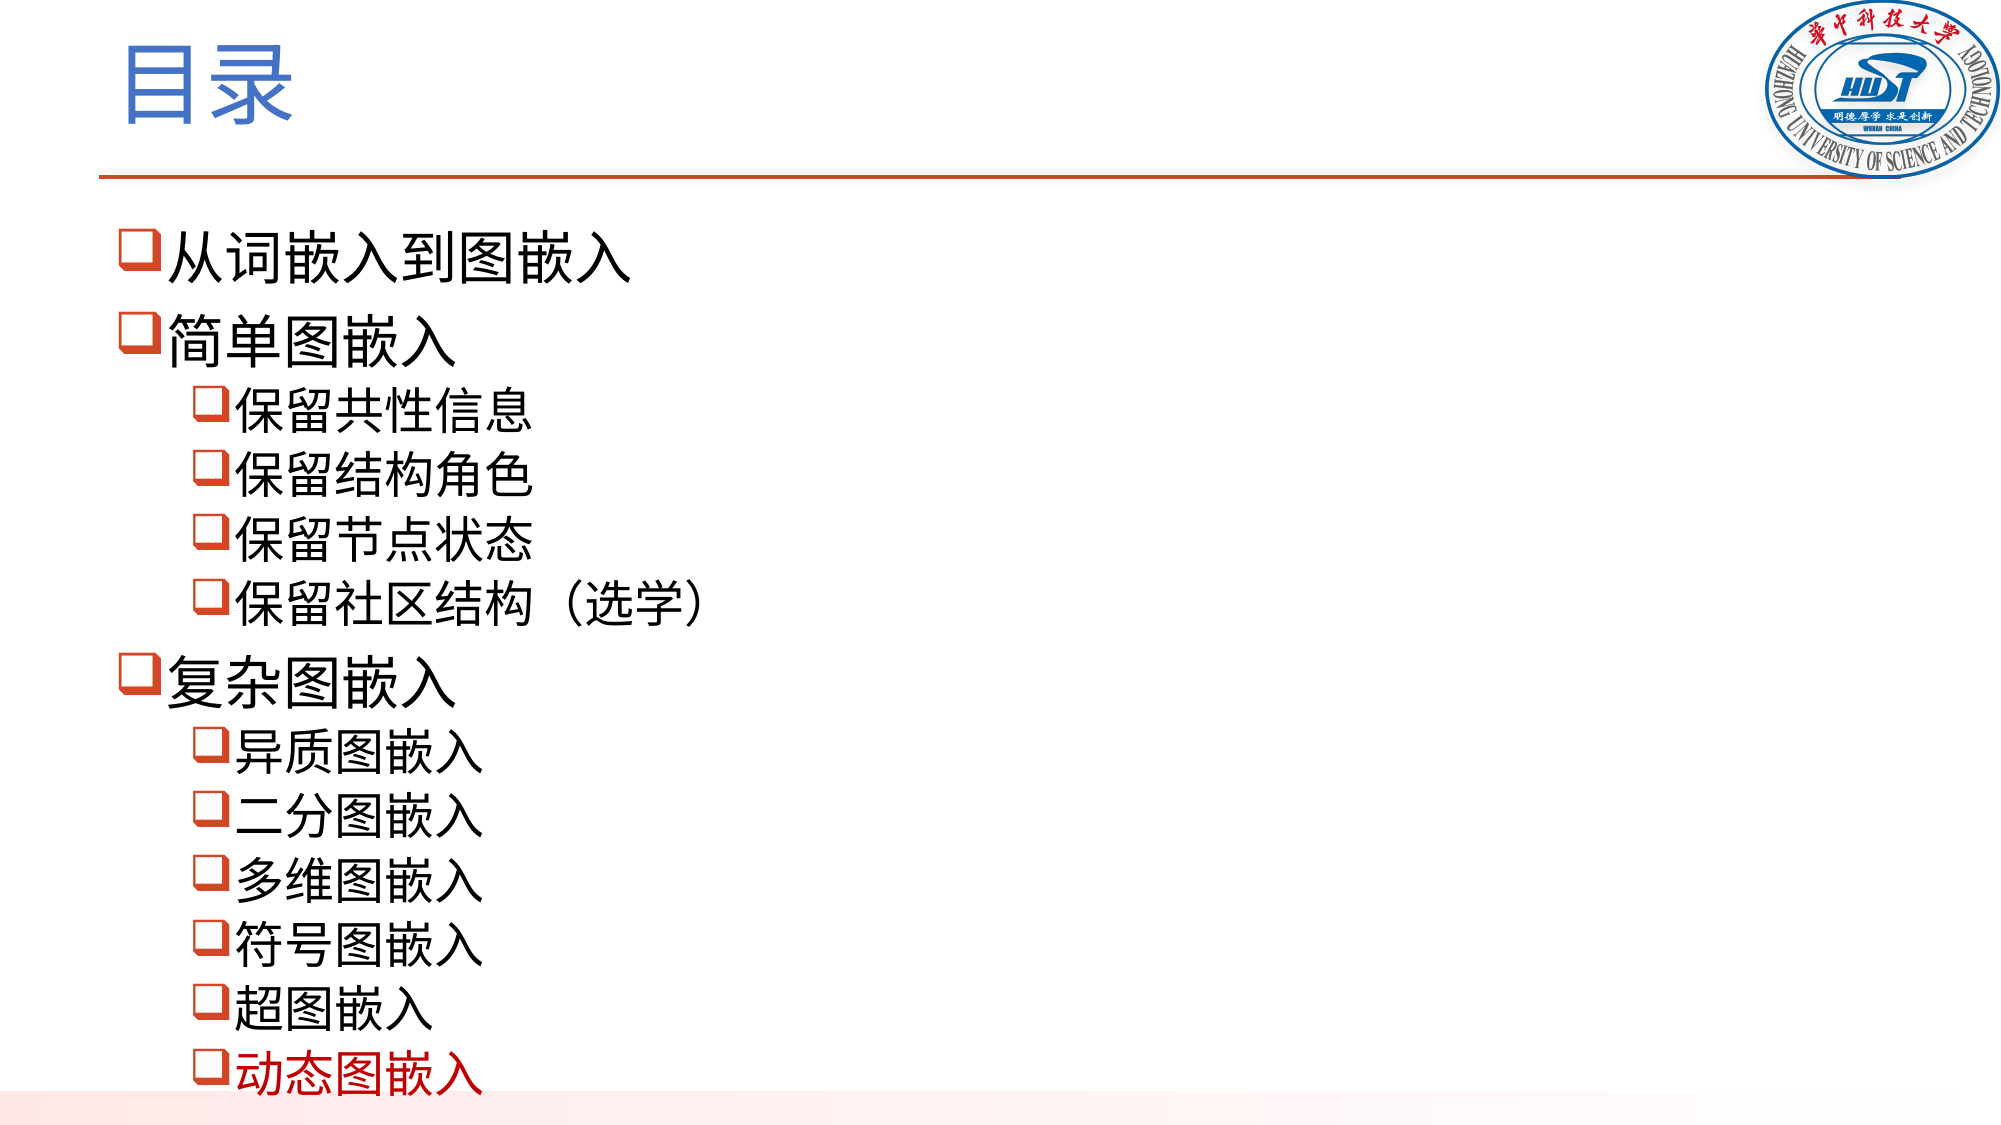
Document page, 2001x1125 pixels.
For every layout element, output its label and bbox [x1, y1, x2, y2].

picture [1765, 0, 2000, 179]
title [99, 0, 1825, 177]
list [99, 221, 1901, 1125]
